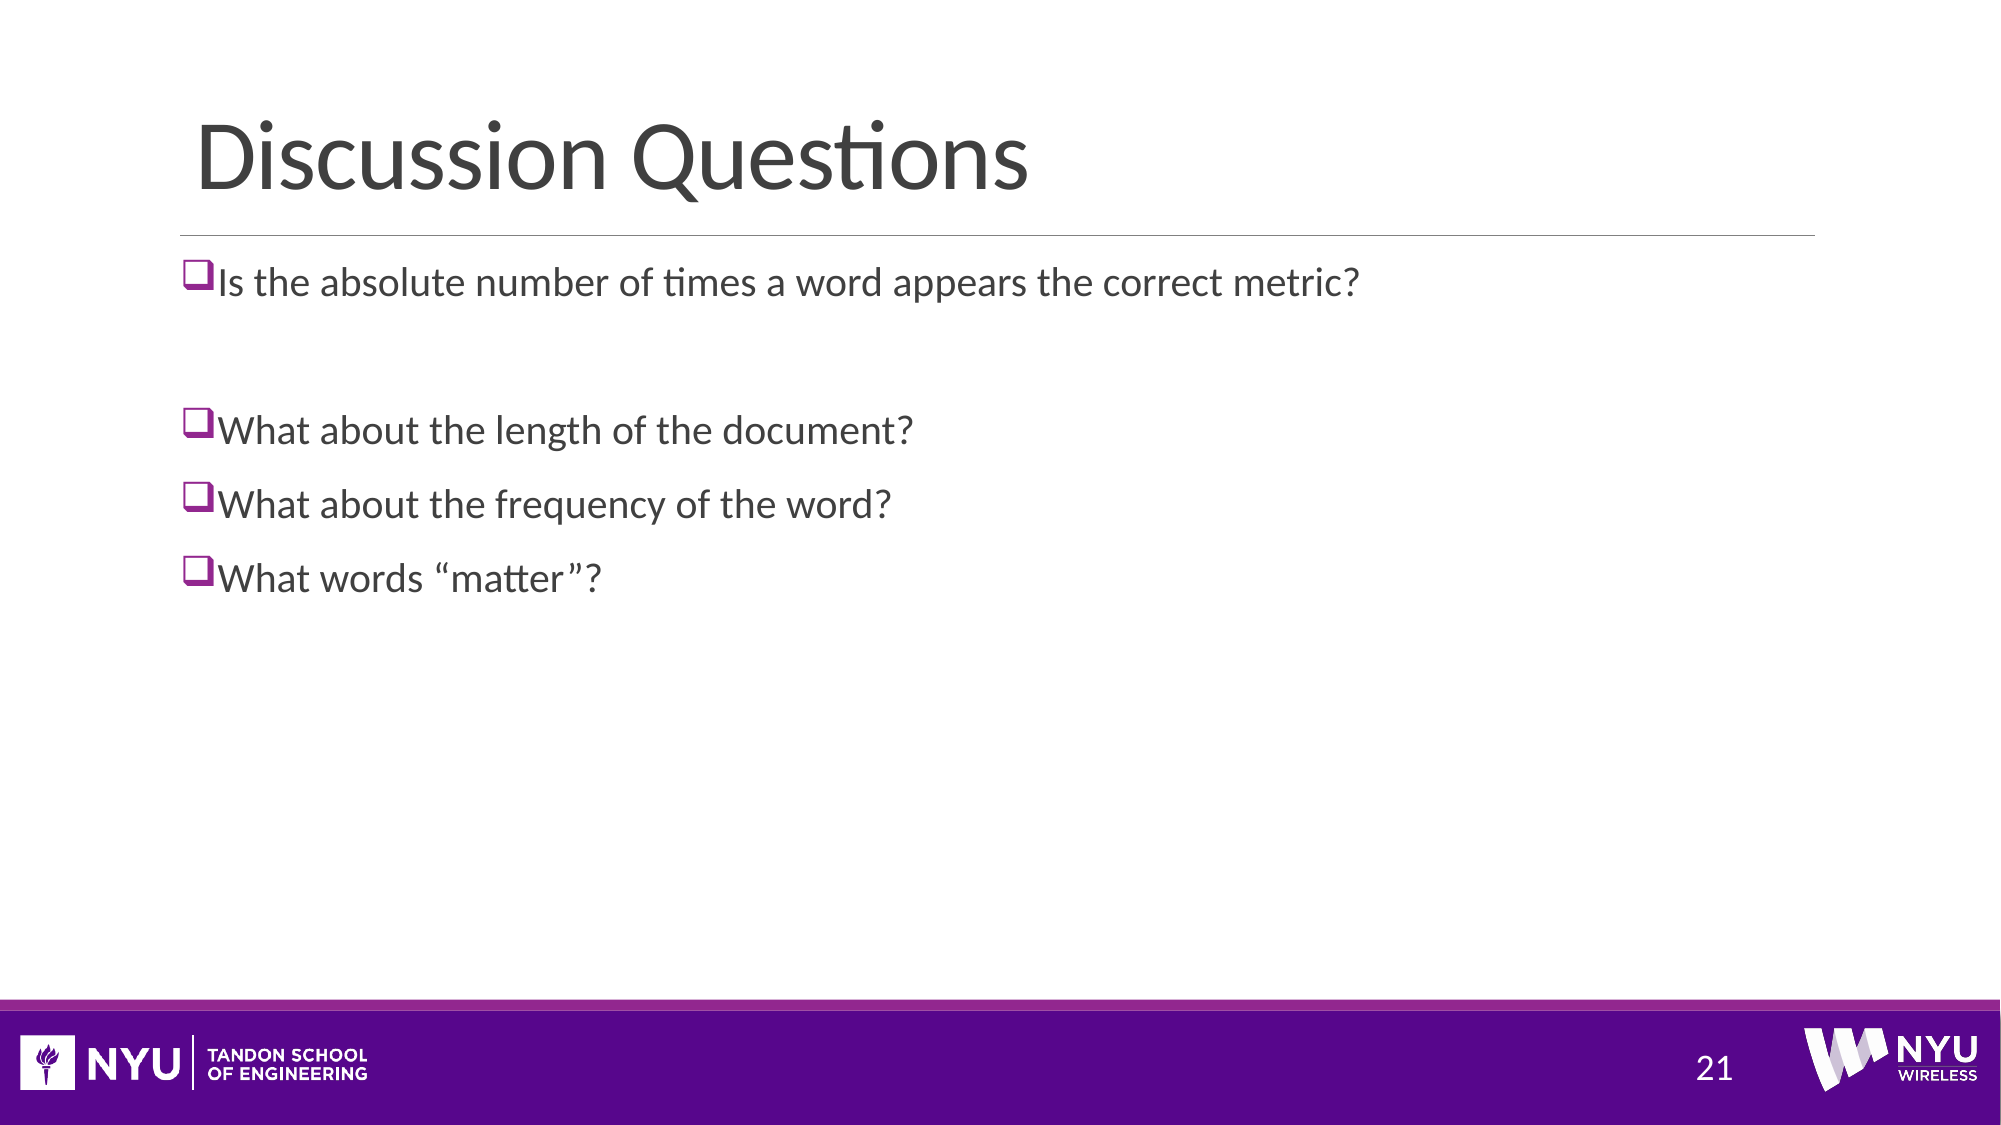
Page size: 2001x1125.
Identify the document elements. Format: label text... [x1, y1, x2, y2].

list Is the absolute number of times a word appears the correct metric? What about the length of the document? What about the frequency of the word? What words “matter”? [180, 252, 1830, 963]
title Discussion Questions [180, 47, 1830, 218]
slide_number 21 [1533, 1035, 1749, 1096]
